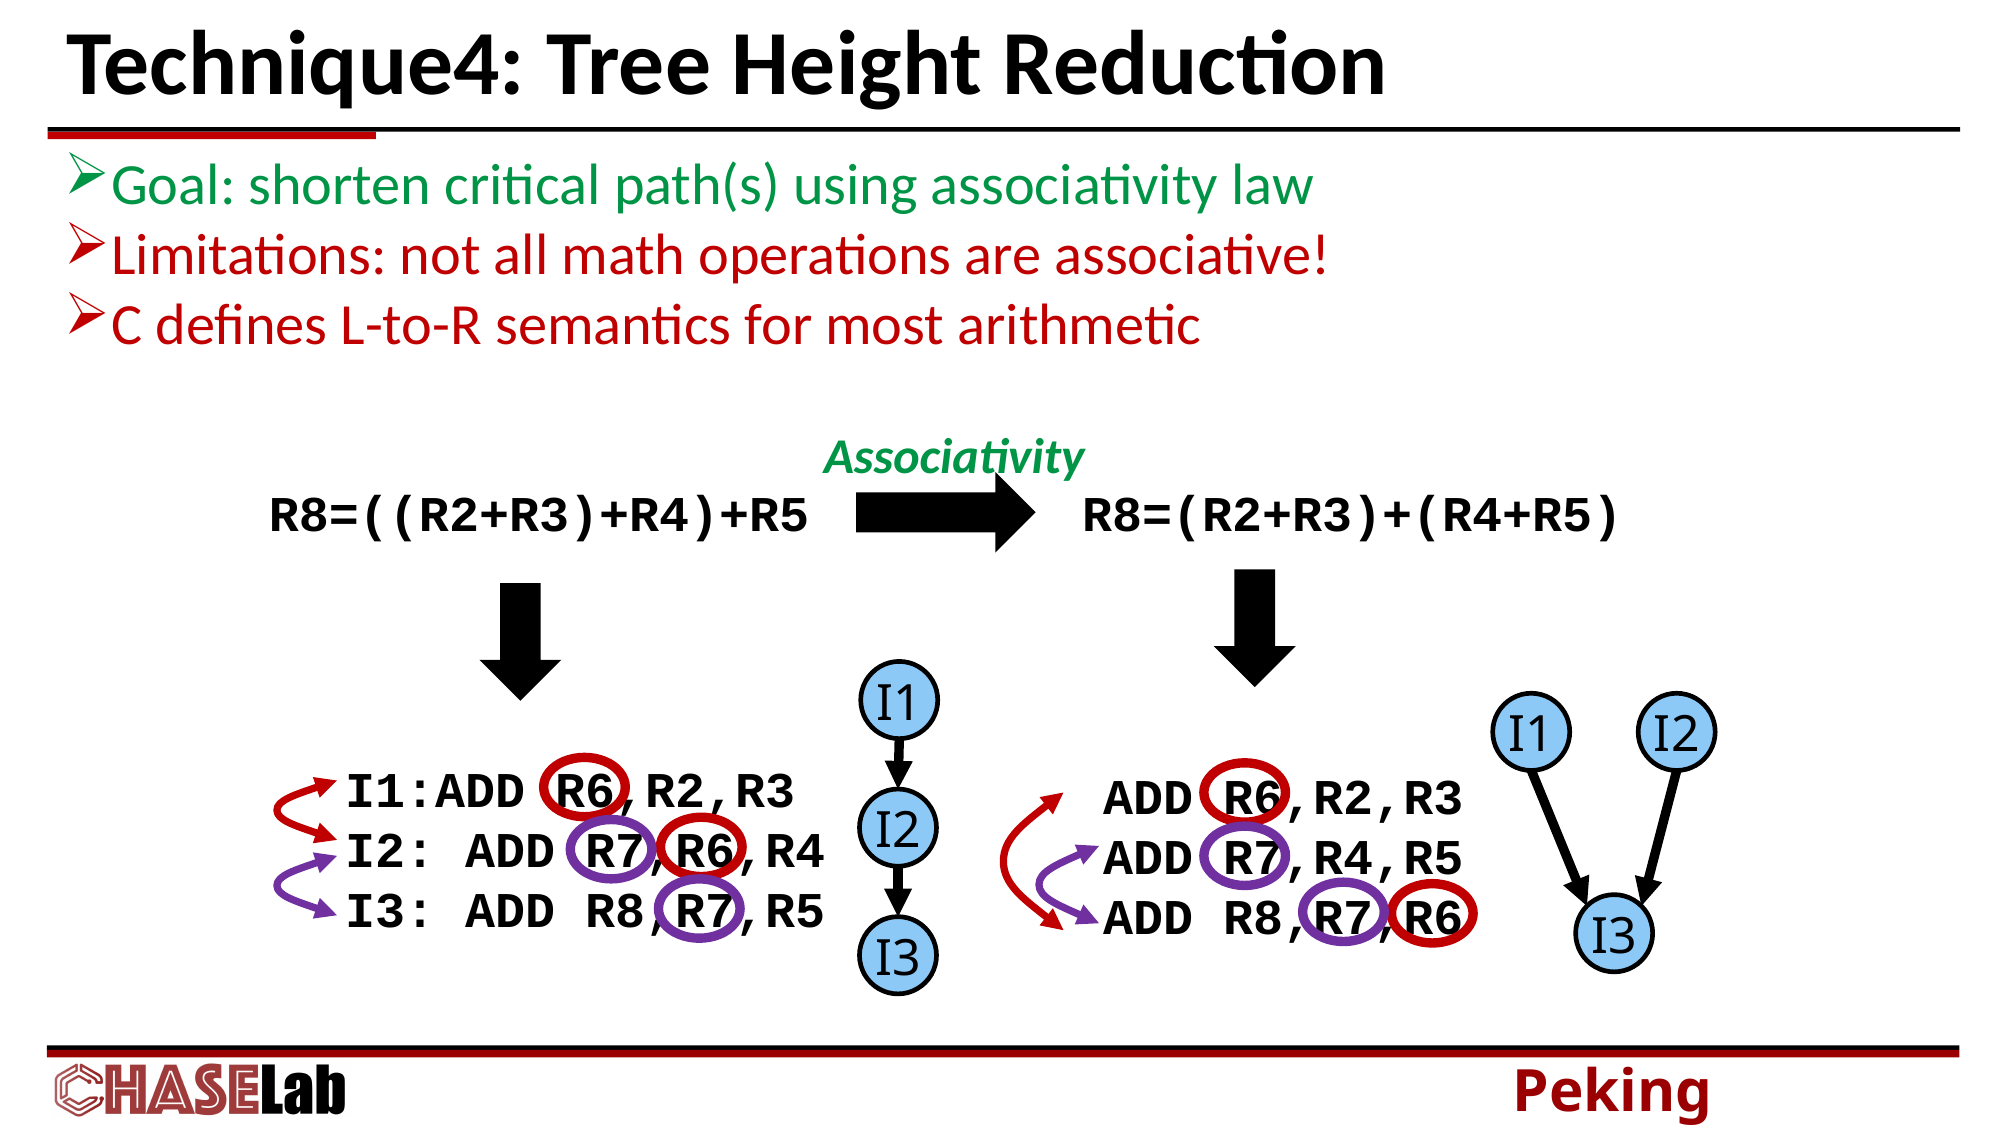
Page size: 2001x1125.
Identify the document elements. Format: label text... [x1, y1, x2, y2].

text_box [1202, 825, 1287, 887]
text_box [1202, 761, 1287, 824]
text_box [569, 818, 653, 880]
title Technique4: Tree Height Reduction [51, 3, 1955, 128]
picture [51, 1058, 351, 1118]
text_box R8=((R2+R3)+R4)+R5 [254, 474, 807, 550]
text_box [1301, 881, 1386, 943]
text_box [659, 816, 744, 878]
text_box [1038, 845, 1100, 924]
text_box [479, 583, 562, 701]
text_box [1003, 792, 1064, 931]
text_box [542, 756, 627, 818]
text_box R8=(R2+R3)+(R4+R5) [1102, 474, 1637, 550]
text_box [657, 877, 742, 940]
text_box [807, 415, 1102, 551]
text_box [276, 853, 337, 918]
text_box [1492, 693, 1716, 972]
text_box ADD R6,R2,R3 ADD R7,R4,R5 ADD R8,R7,R6 [1088, 757, 1479, 953]
text_box I1:ADD R6,R2,R3 I2: ADD R7,R6,R4 I3: ADD R8,R7,R5 [330, 750, 841, 945]
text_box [859, 661, 938, 994]
text_box [276, 778, 337, 842]
text_box [1390, 882, 1475, 945]
text_box Goal: shorten critical path(s) using associativity law Limitations: not all math operations are associative! C defines L-to-R semantics for most arithmetic [64, 145, 1495, 356]
text_box [1213, 569, 1296, 688]
